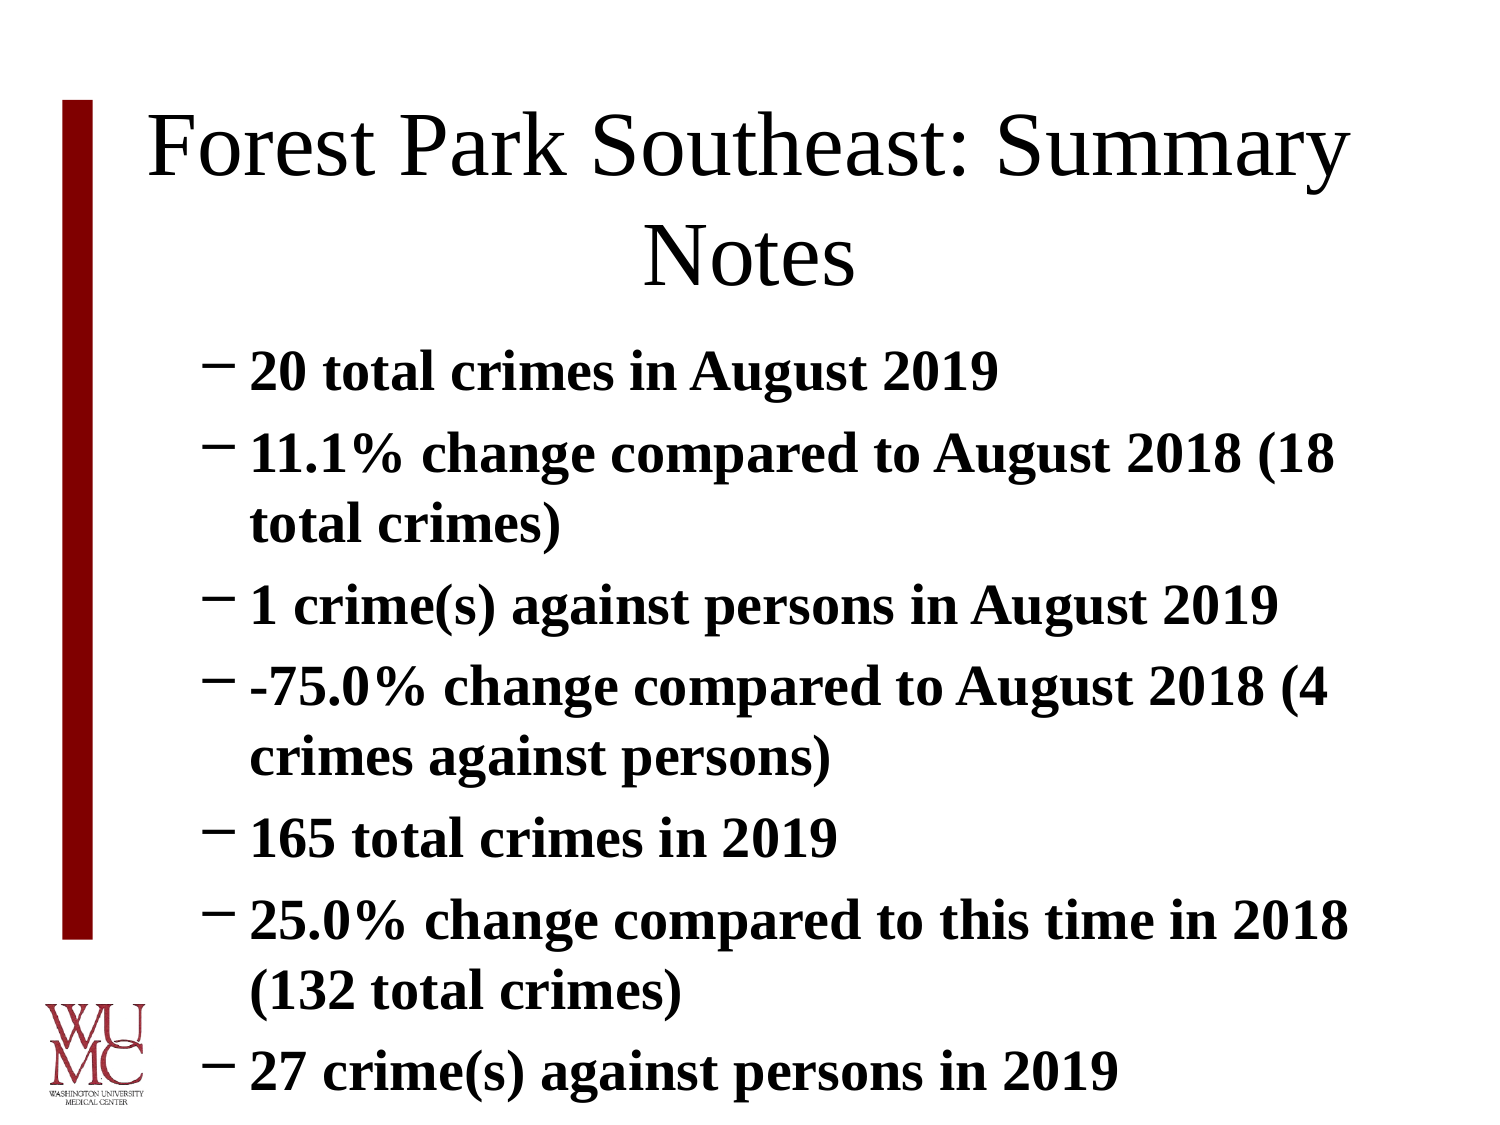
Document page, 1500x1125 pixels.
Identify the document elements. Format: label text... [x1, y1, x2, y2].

title Forest Park Southeast: Summary Notes [112, 99, 1388, 288]
list 20 total crimes in August 2019 11.1% change compared to August 2018 (18 total crimes) 1 crime(s) against persons in August 2019 -75.0% change compared to August 2018 (4 crimes against persons) 165 total crimes in 2019 25.0% change compared to this time in 2018 (132 total crimes) 27 crime(s) against persons in 2019 -20.6% change compared to this time in 2018 (34 crimes against persons) [112, 324, 1388, 1001]
picture [41, 996, 156, 1113]
